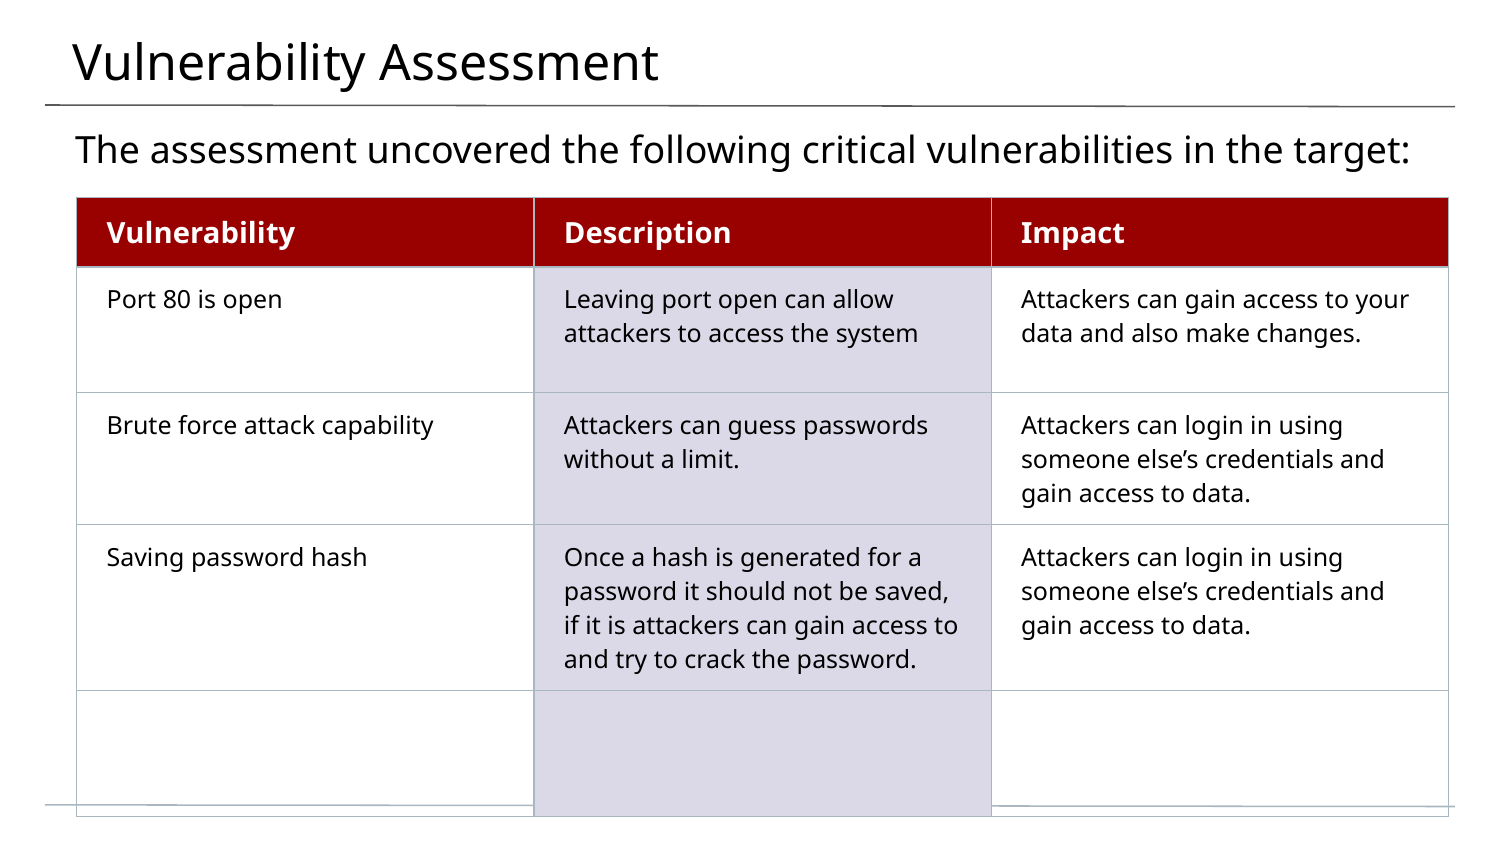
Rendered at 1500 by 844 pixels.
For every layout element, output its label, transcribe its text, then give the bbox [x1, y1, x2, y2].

table_cell Attackers can login in using someone else’s credentials and gain access to data. [992, 393, 1448, 524]
table_cell Once a hash is generated for a password it should not be saved, if it is attackers can gain access to and try to crack the password. [535, 525, 991, 690]
table_cell [992, 691, 1448, 816]
table_header Impact [992, 198, 1448, 266]
table_cell Attackers can gain access to your data and also make changes. [992, 268, 1448, 392]
table_cell [535, 691, 991, 816]
table_cell Attackers can guess passwords without a limit. [535, 393, 991, 524]
table_cell Saving password hash [77, 525, 533, 690]
table_cell Port 80 is open [77, 268, 533, 392]
subtitle The assessment uncovered the following critical vulnerabilities in the target: [0, 110, 1500, 171]
table_cell [77, 691, 533, 816]
title Vulnerability Assessment [0, 0, 1500, 88]
table_header Description [535, 198, 991, 266]
table_cell Leaving port open can allow attackers to access the system [535, 268, 991, 392]
table_header Vulnerability [77, 198, 533, 266]
table_cell Attackers can login in using someone else’s credentials and gain access to data. [992, 525, 1448, 690]
table_cell Brute force attack capability [77, 393, 533, 524]
